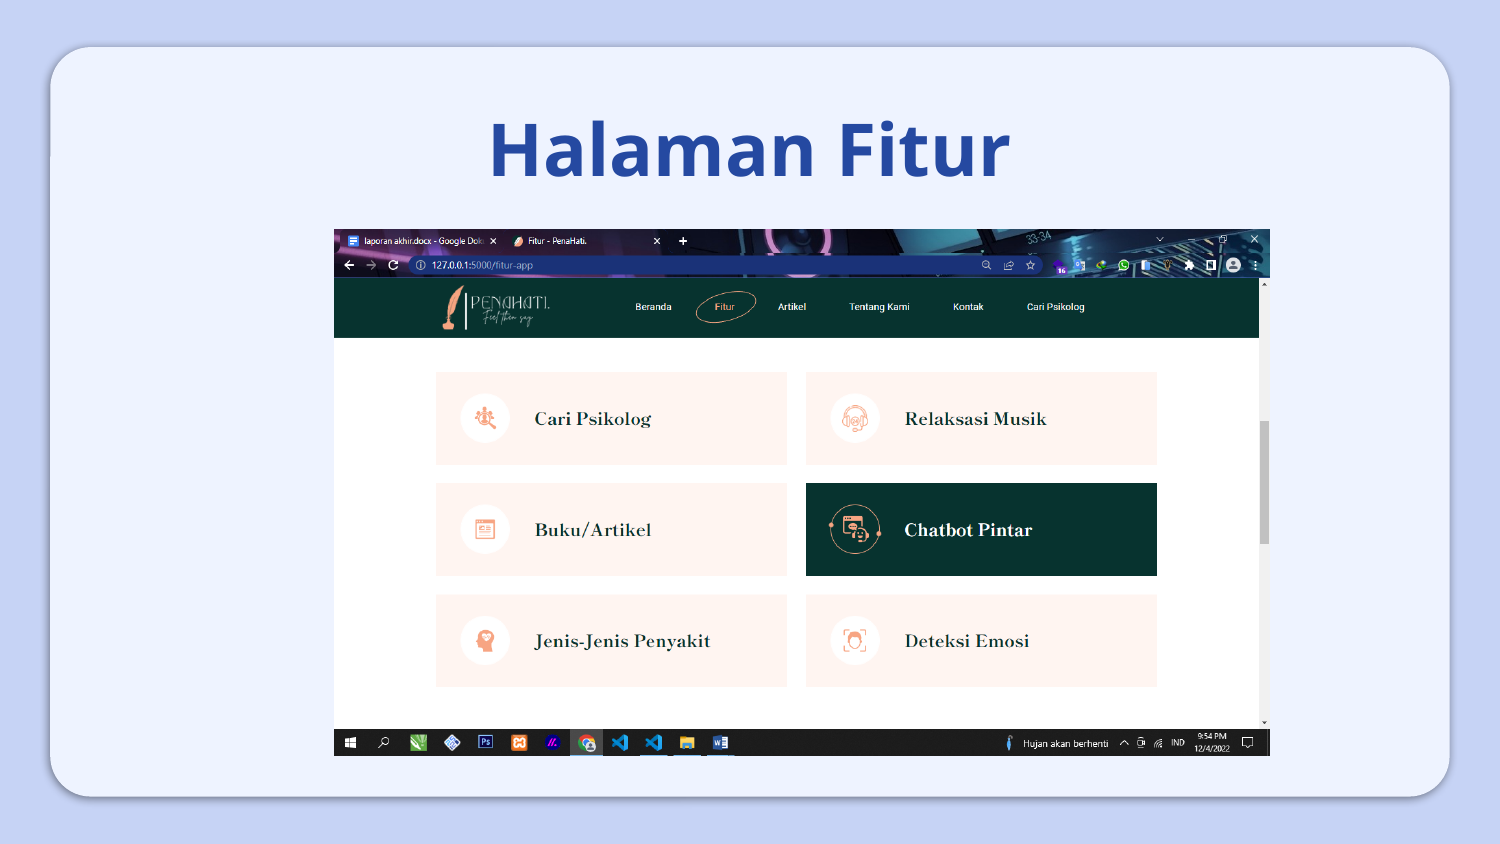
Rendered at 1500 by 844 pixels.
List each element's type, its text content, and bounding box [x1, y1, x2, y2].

picture [333, 229, 1270, 756]
title Halaman Fitur [118, 88, 1382, 183]
